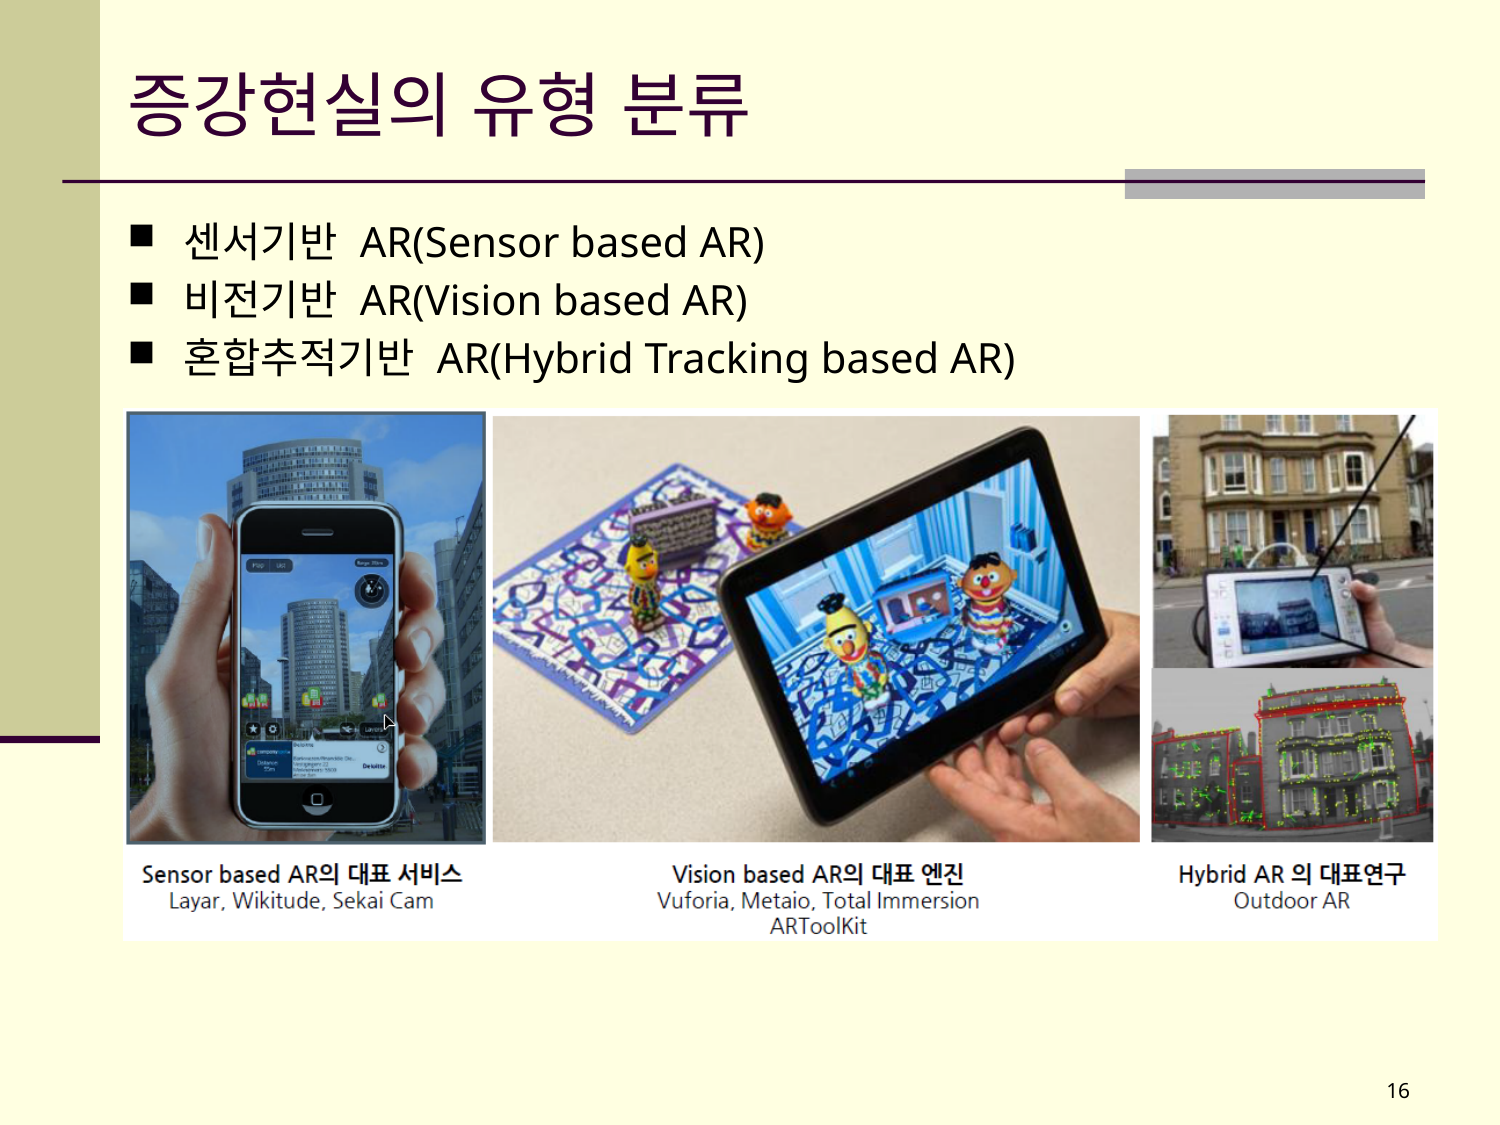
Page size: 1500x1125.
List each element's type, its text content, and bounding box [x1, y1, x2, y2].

title 증강현실의 유형 분류 [112, 45, 1425, 161]
slide_number 16 [1112, 1070, 1425, 1100]
list 센서기반 AR(Sensor based AR) 비전기반 AR(Vision based AR) 혼합추적기반 AR(Hybrid Tracking based AR) [112, 208, 1424, 1059]
picture [123, 408, 1438, 941]
